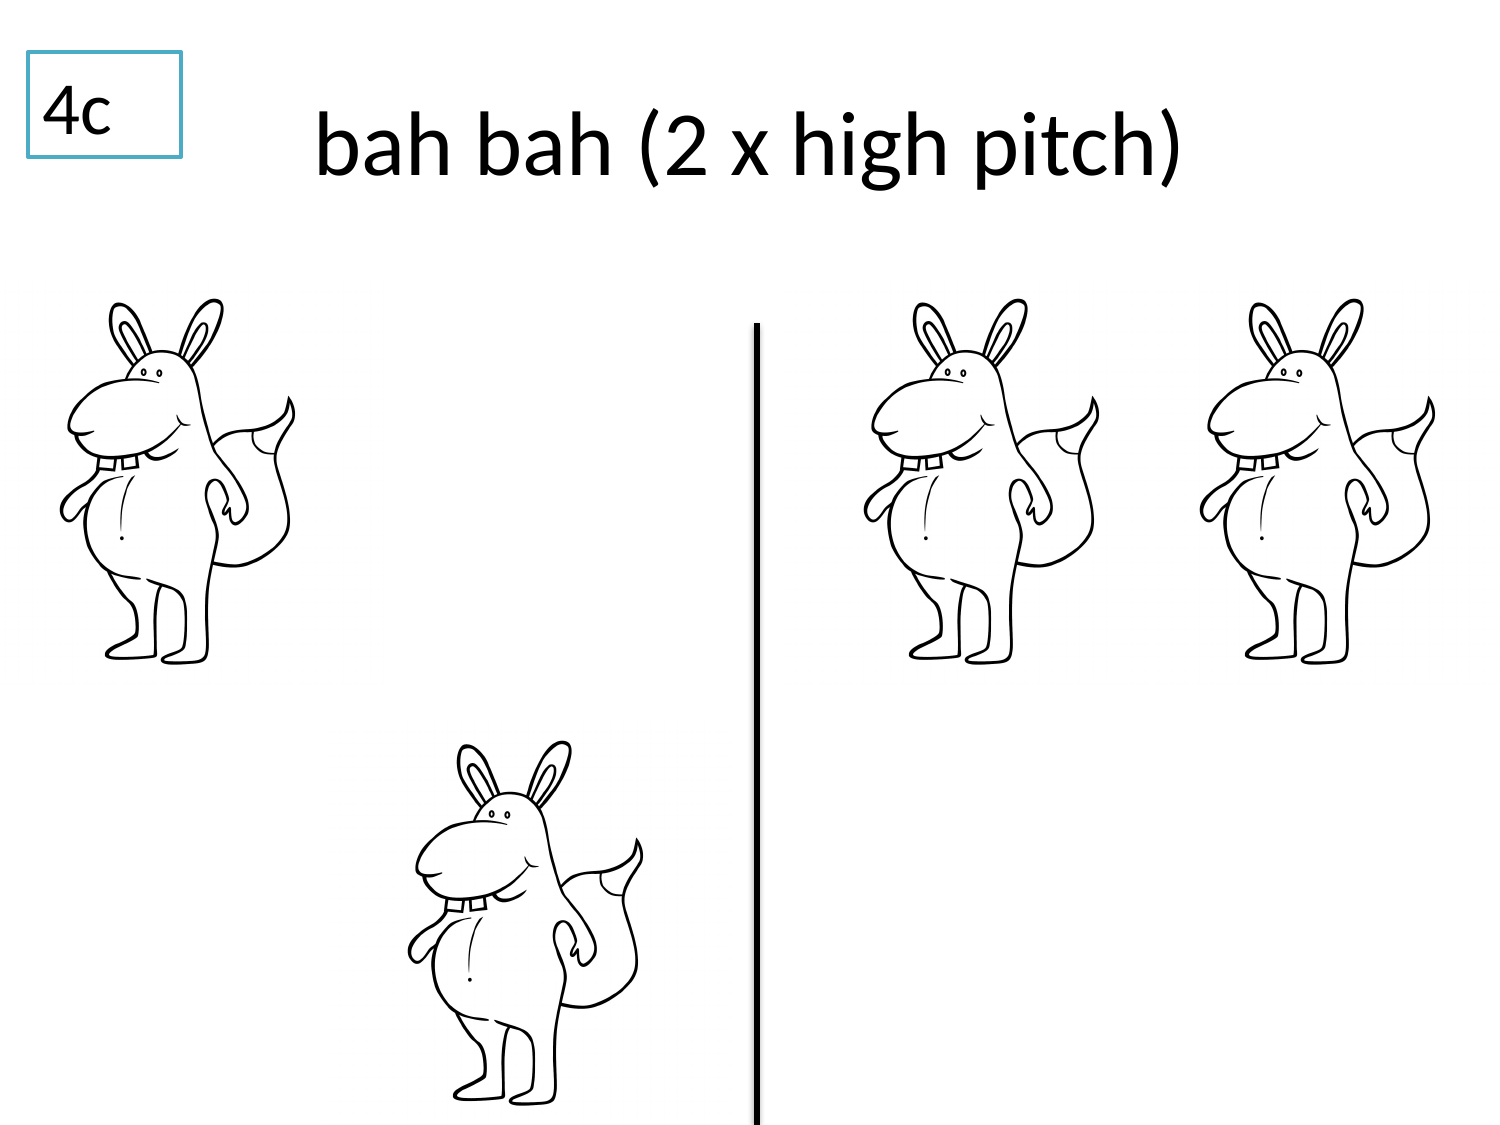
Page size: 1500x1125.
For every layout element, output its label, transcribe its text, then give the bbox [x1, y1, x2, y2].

picture [0, 278, 384, 684]
picture [326, 719, 732, 1125]
title bah bah (2 x high pitch) [75, 45, 1425, 233]
text_box 4c [26, 50, 75, 159]
picture [781, 278, 1500, 684]
